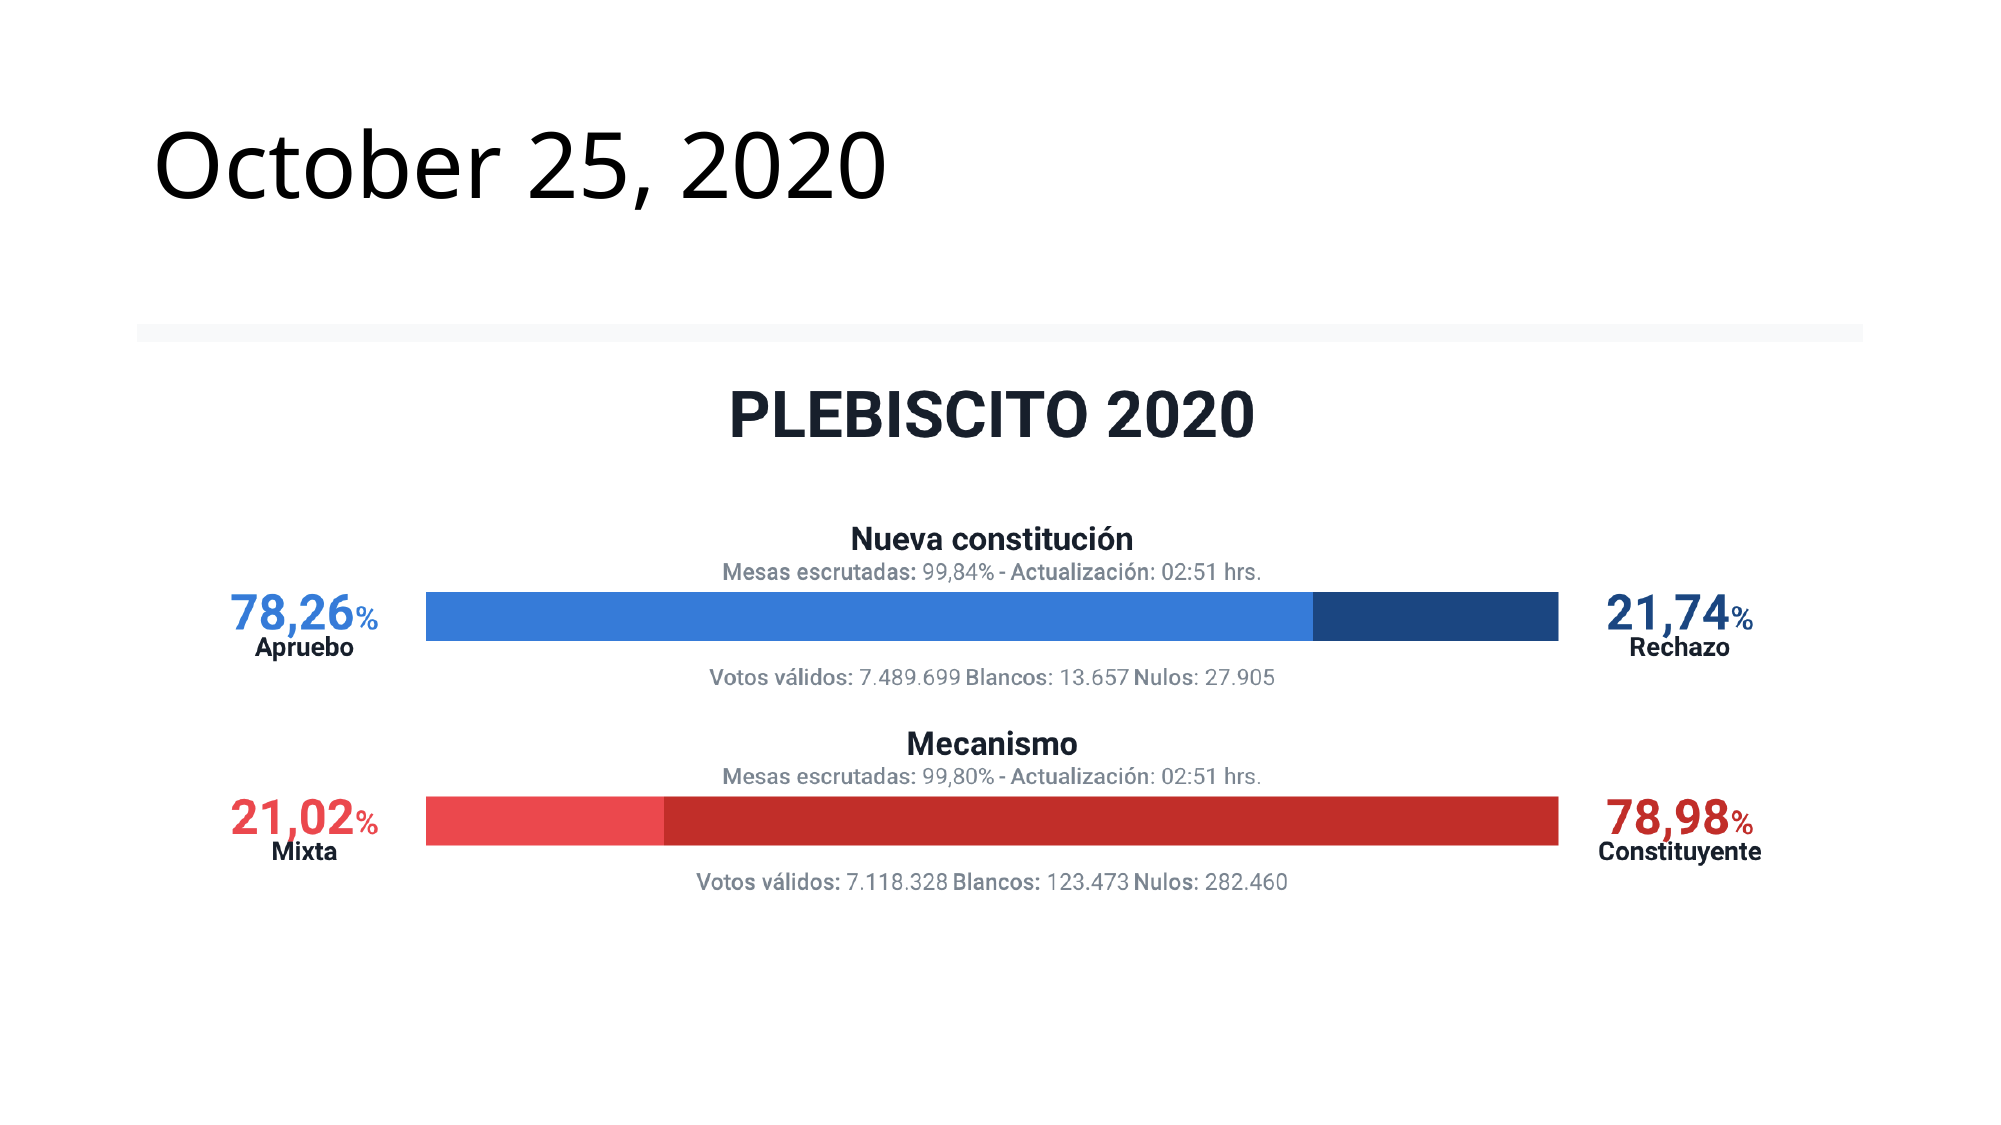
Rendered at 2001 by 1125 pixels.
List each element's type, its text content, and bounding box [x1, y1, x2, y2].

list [136, 324, 1863, 932]
title October 25, 2020 [137, 59, 1863, 278]
